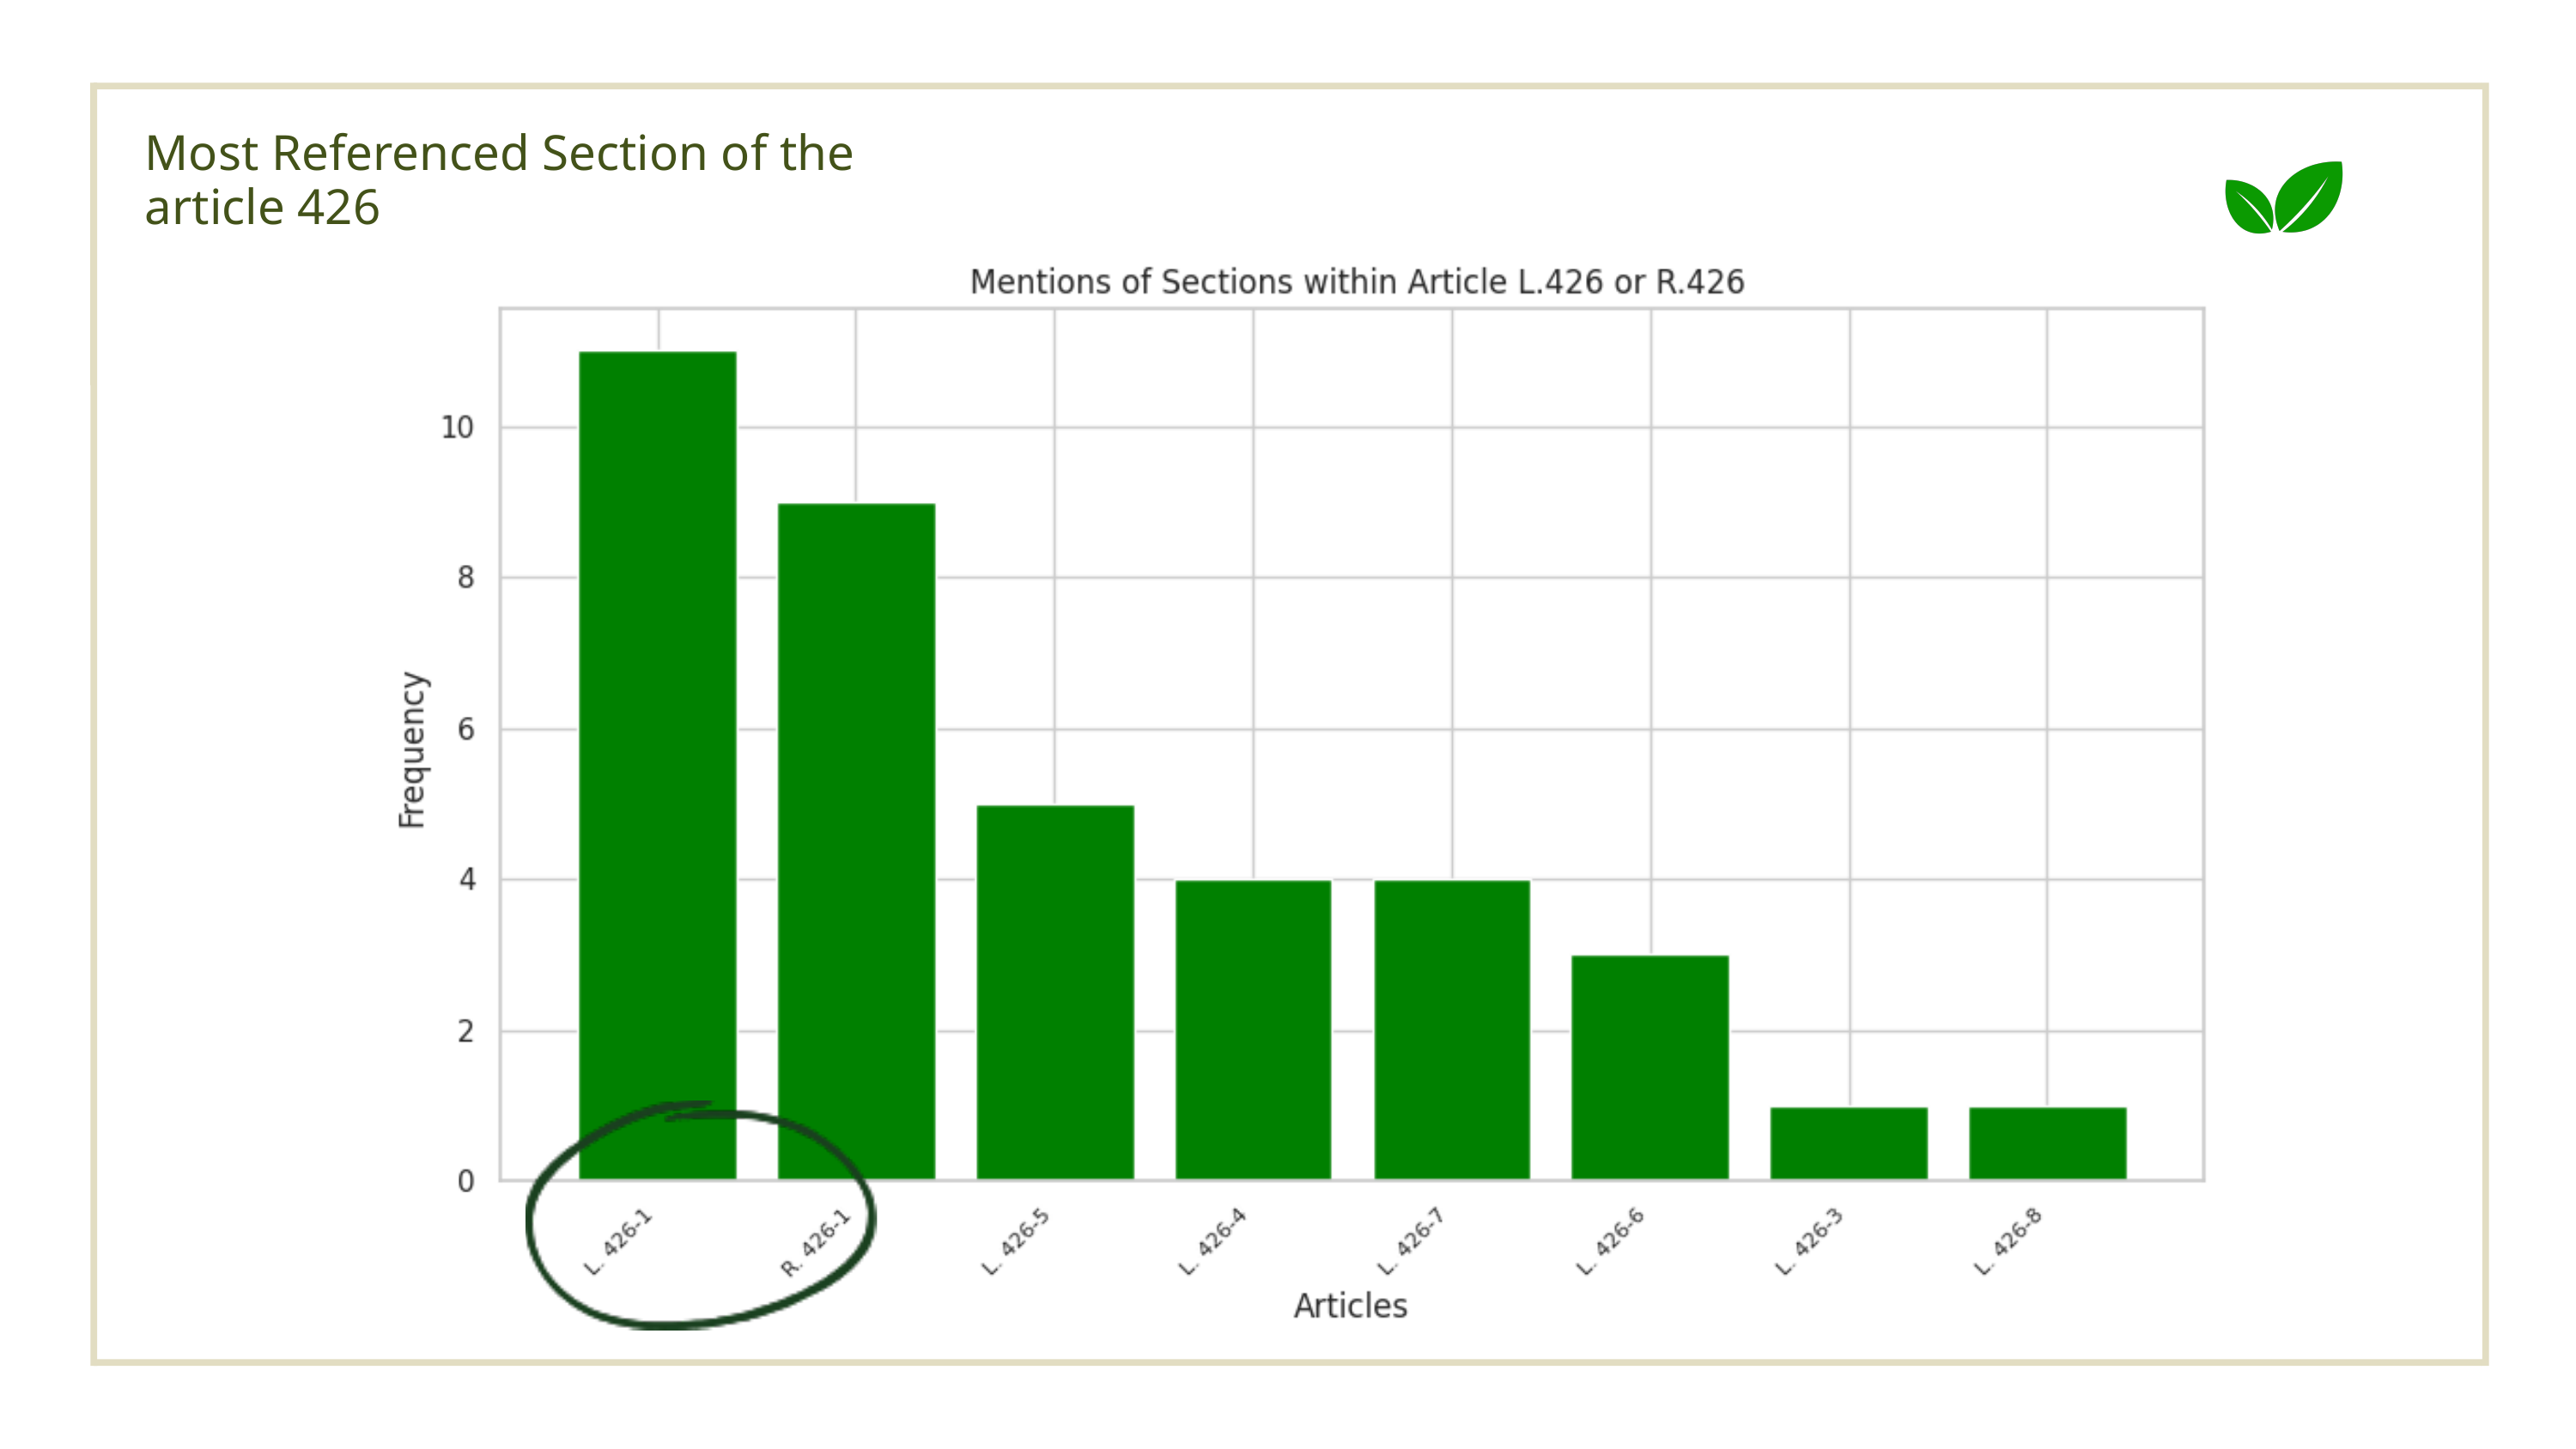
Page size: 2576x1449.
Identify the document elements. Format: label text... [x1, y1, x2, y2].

text_box [526, 1100, 878, 1331]
text_box Most Referenced Section of the article 426 [144, 125, 878, 234]
text_box [2222, 160, 2346, 235]
text_box [377, 249, 2223, 1345]
